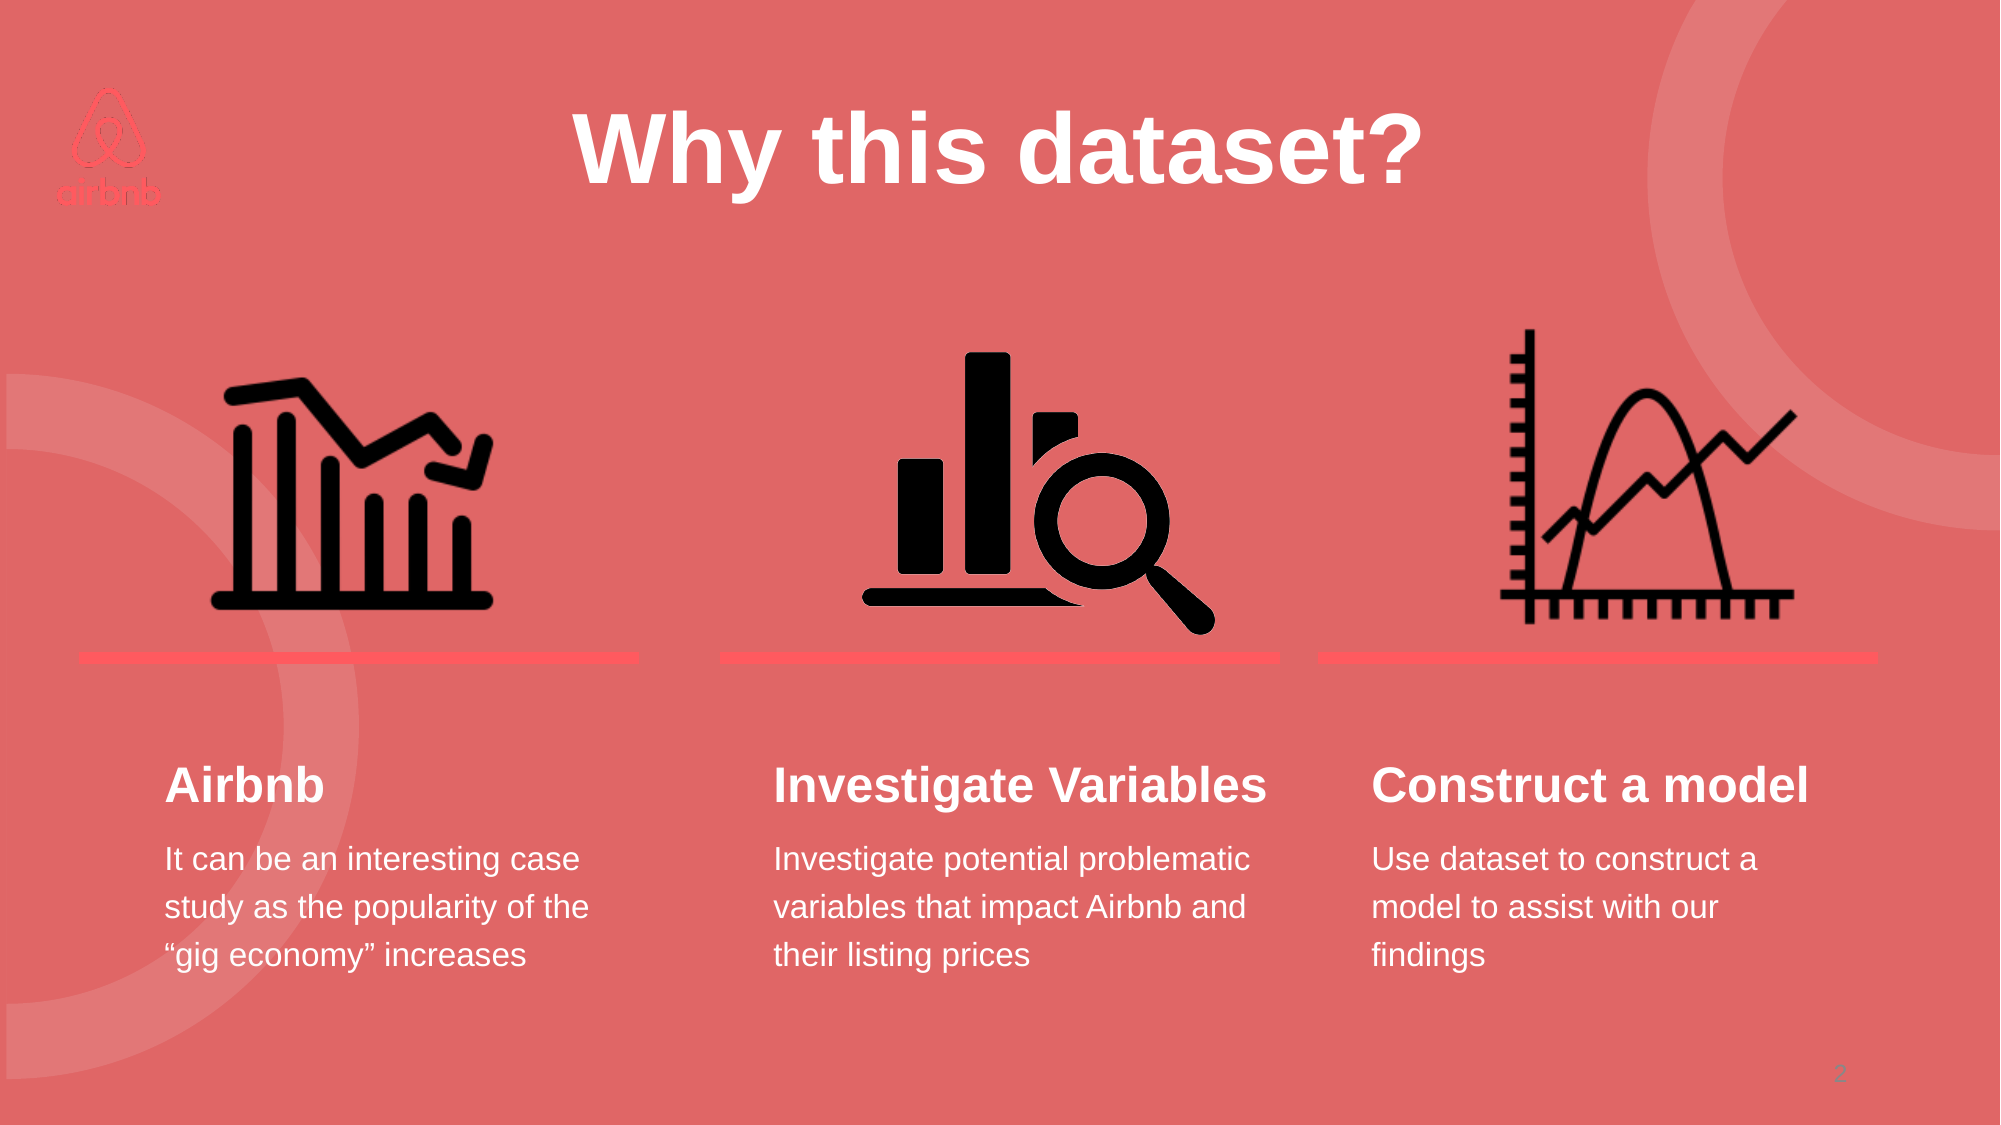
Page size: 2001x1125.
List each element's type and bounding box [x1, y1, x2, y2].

text_box [758, 744, 1320, 967]
picture [0, 0, 2000, 1125]
text_box [1356, 744, 1879, 931]
text_box [149, 744, 634, 979]
